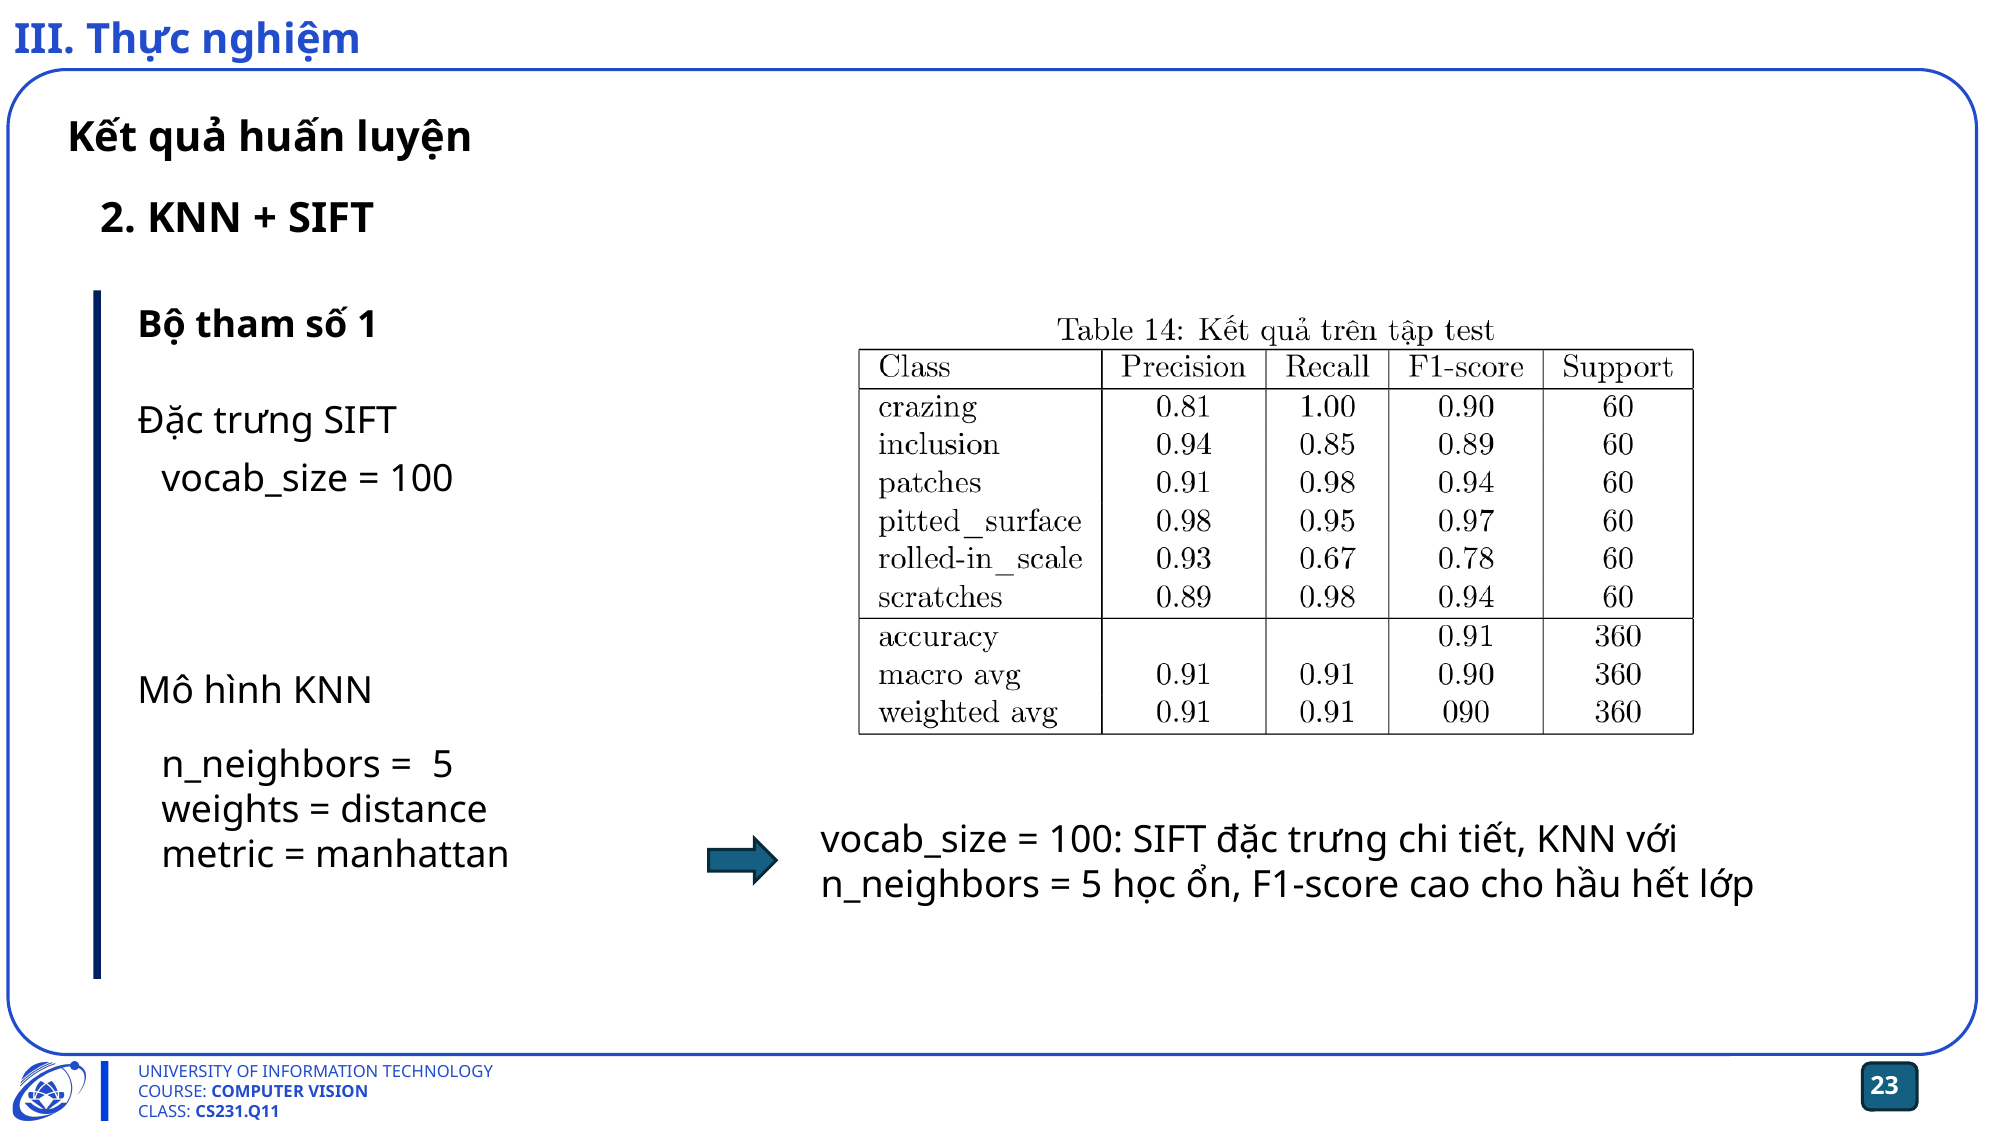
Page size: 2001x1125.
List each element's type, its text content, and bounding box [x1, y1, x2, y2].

text_box Bộ tham số 1 [122, 292, 818, 353]
text_box vocab_size = 100 [146, 449, 818, 507]
text_box Mô hình KNN [122, 658, 818, 719]
text_box [92, 289, 102, 980]
text_box [707, 834, 779, 886]
text_box [1914, 1062, 1919, 1111]
text_box 2. KNN + SIFT [85, 183, 1012, 248]
text_box [12, 1061, 86, 1121]
text_box vocab_size = 100: SIFT đặc trưng chi tiết, KNN với n_neighbors = 5 học ổn, F1-score cao cho hầu hết lớp [805, 807, 1792, 913]
text_box Kết quả huấn luyện [52, 102, 860, 168]
text_box UNIVERSITY OF INFORMATION TECHNOLOGY COURSE: COMPUTER VISION CLASS: CS231.Q11 [123, 1055, 883, 1125]
text_box [7, 69, 1977, 1055]
text_box III. Thực nghiệm [0, 4, 1012, 69]
text_box n_neighbors = 5 weights = distance metric = manhattan [146, 732, 949, 883]
text_box [99, 1059, 110, 1122]
slide_number 23 [1464, 1056, 1914, 1117]
picture [818, 289, 1735, 763]
text_box Đặc trưng SIFT [122, 388, 818, 449]
